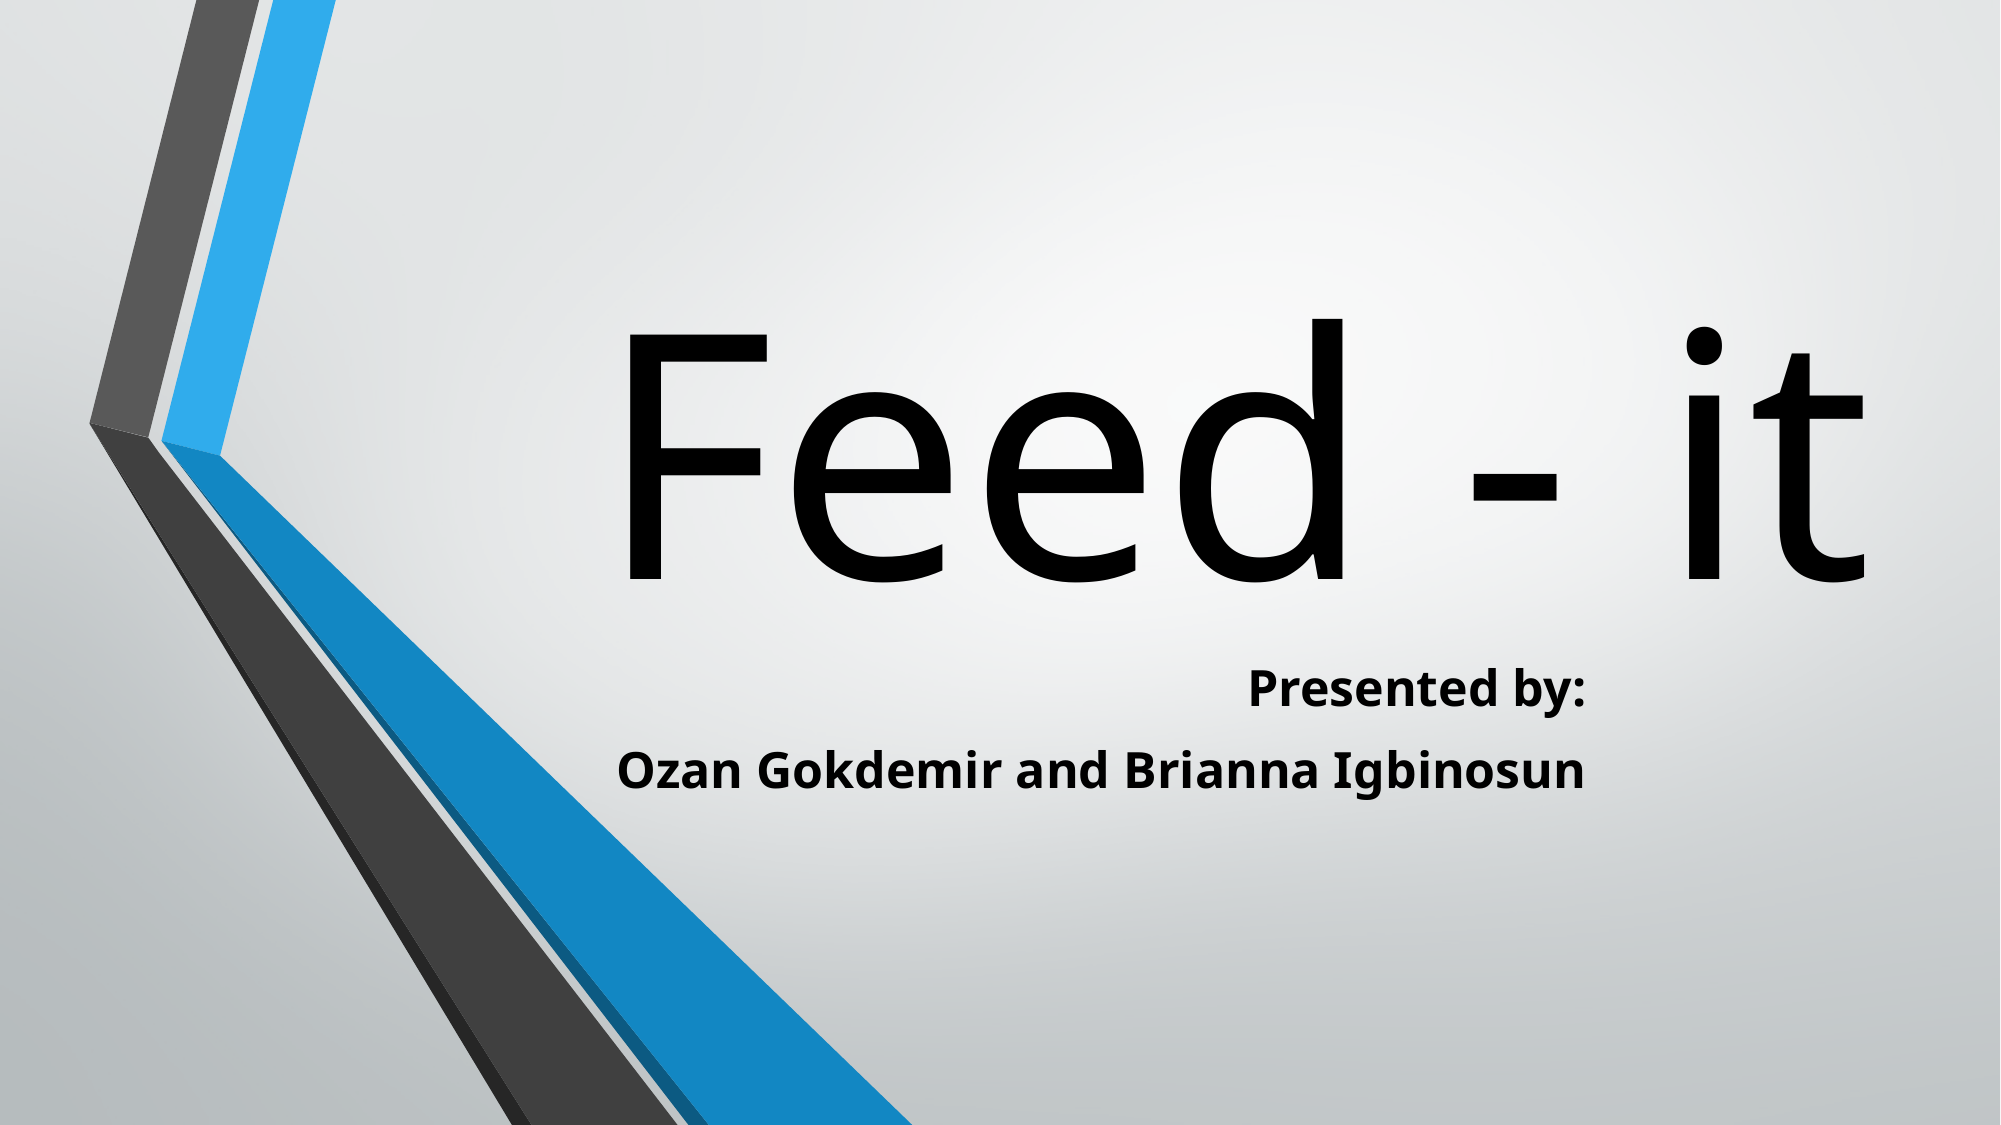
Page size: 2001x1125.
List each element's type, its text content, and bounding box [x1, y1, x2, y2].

title Feed - it [480, 226, 1887, 656]
subtitle Presented by: Ozan Gokdemir and Brianna Igbinosun [387, 649, 1602, 828]
